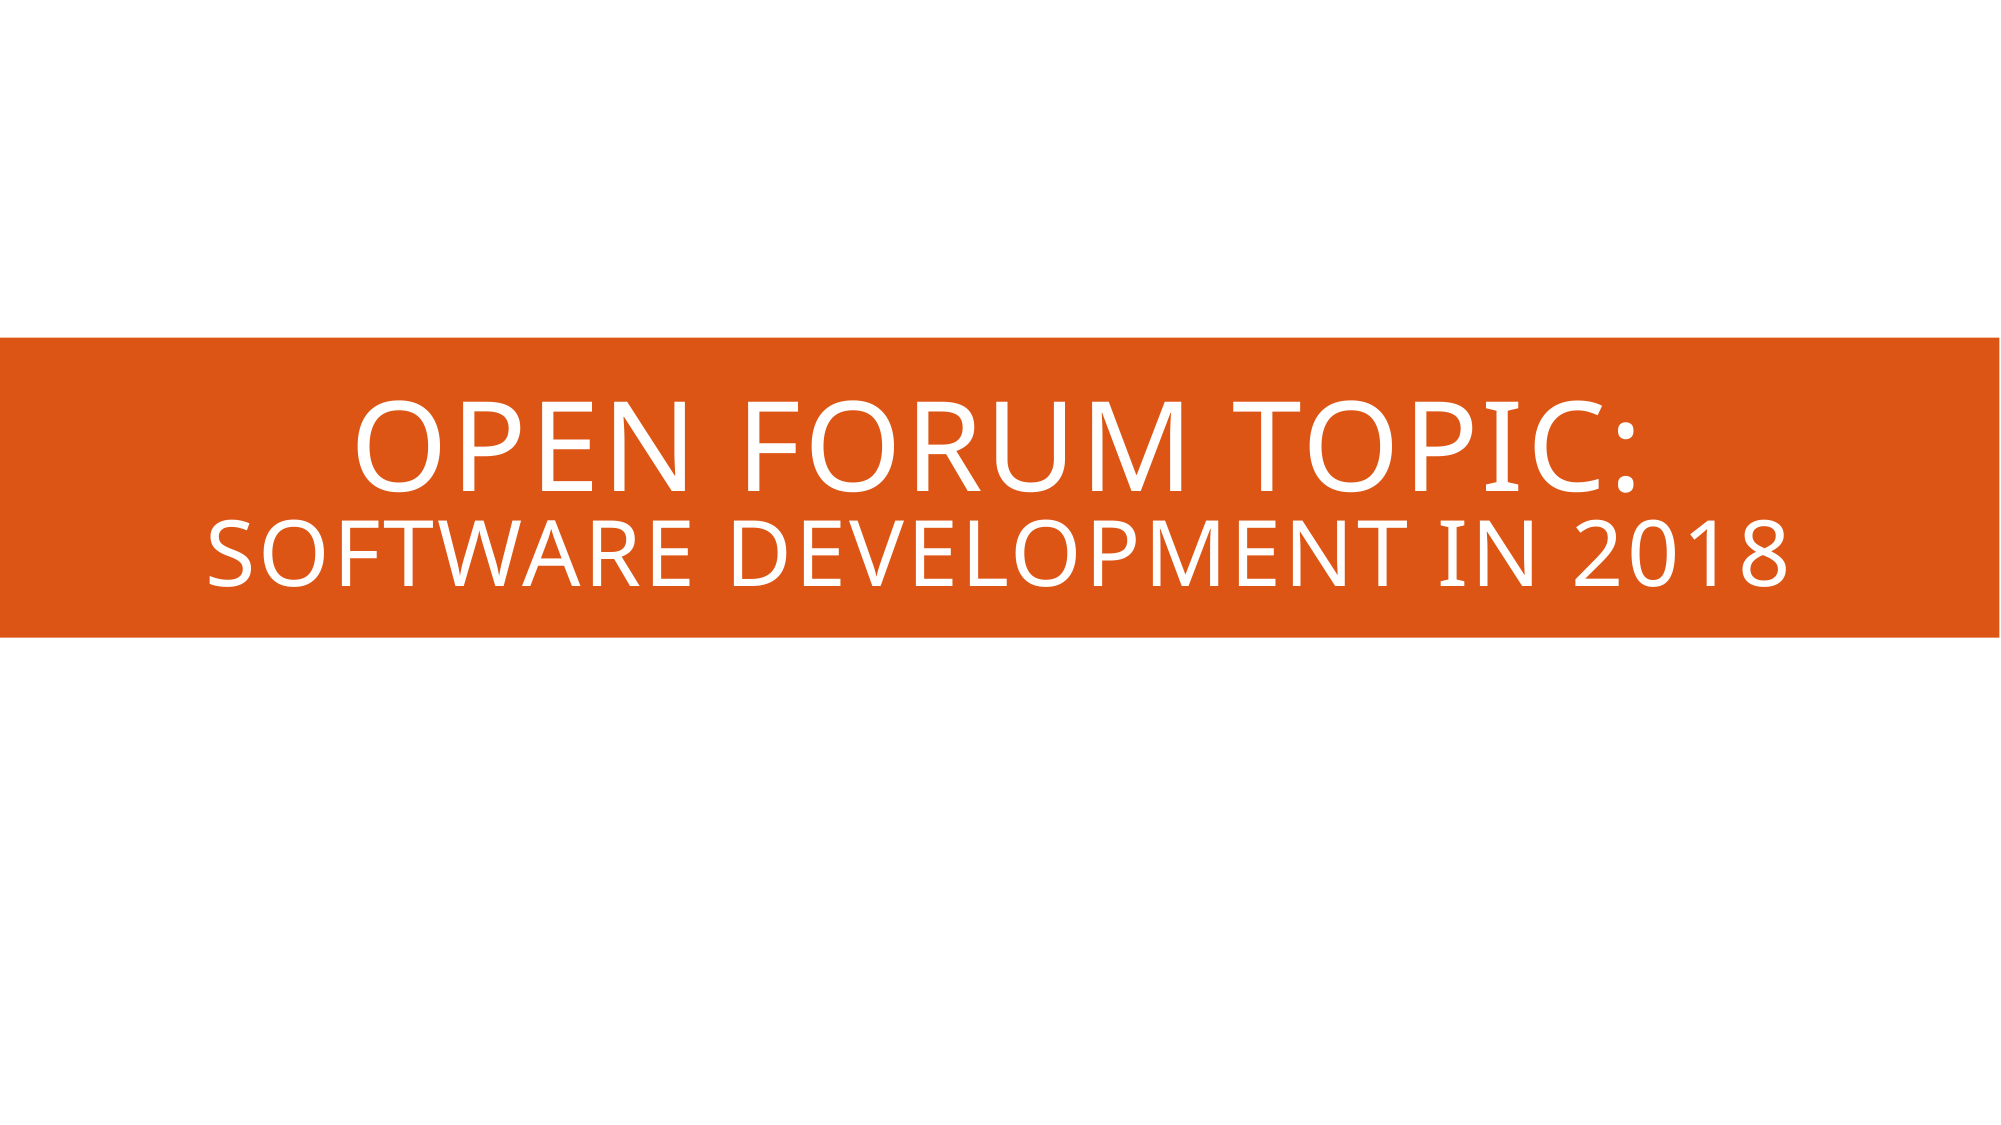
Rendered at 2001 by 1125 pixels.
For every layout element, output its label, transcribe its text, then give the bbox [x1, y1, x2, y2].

title Open Forum Topic: Software Development in 2018 [136, 362, 1862, 638]
